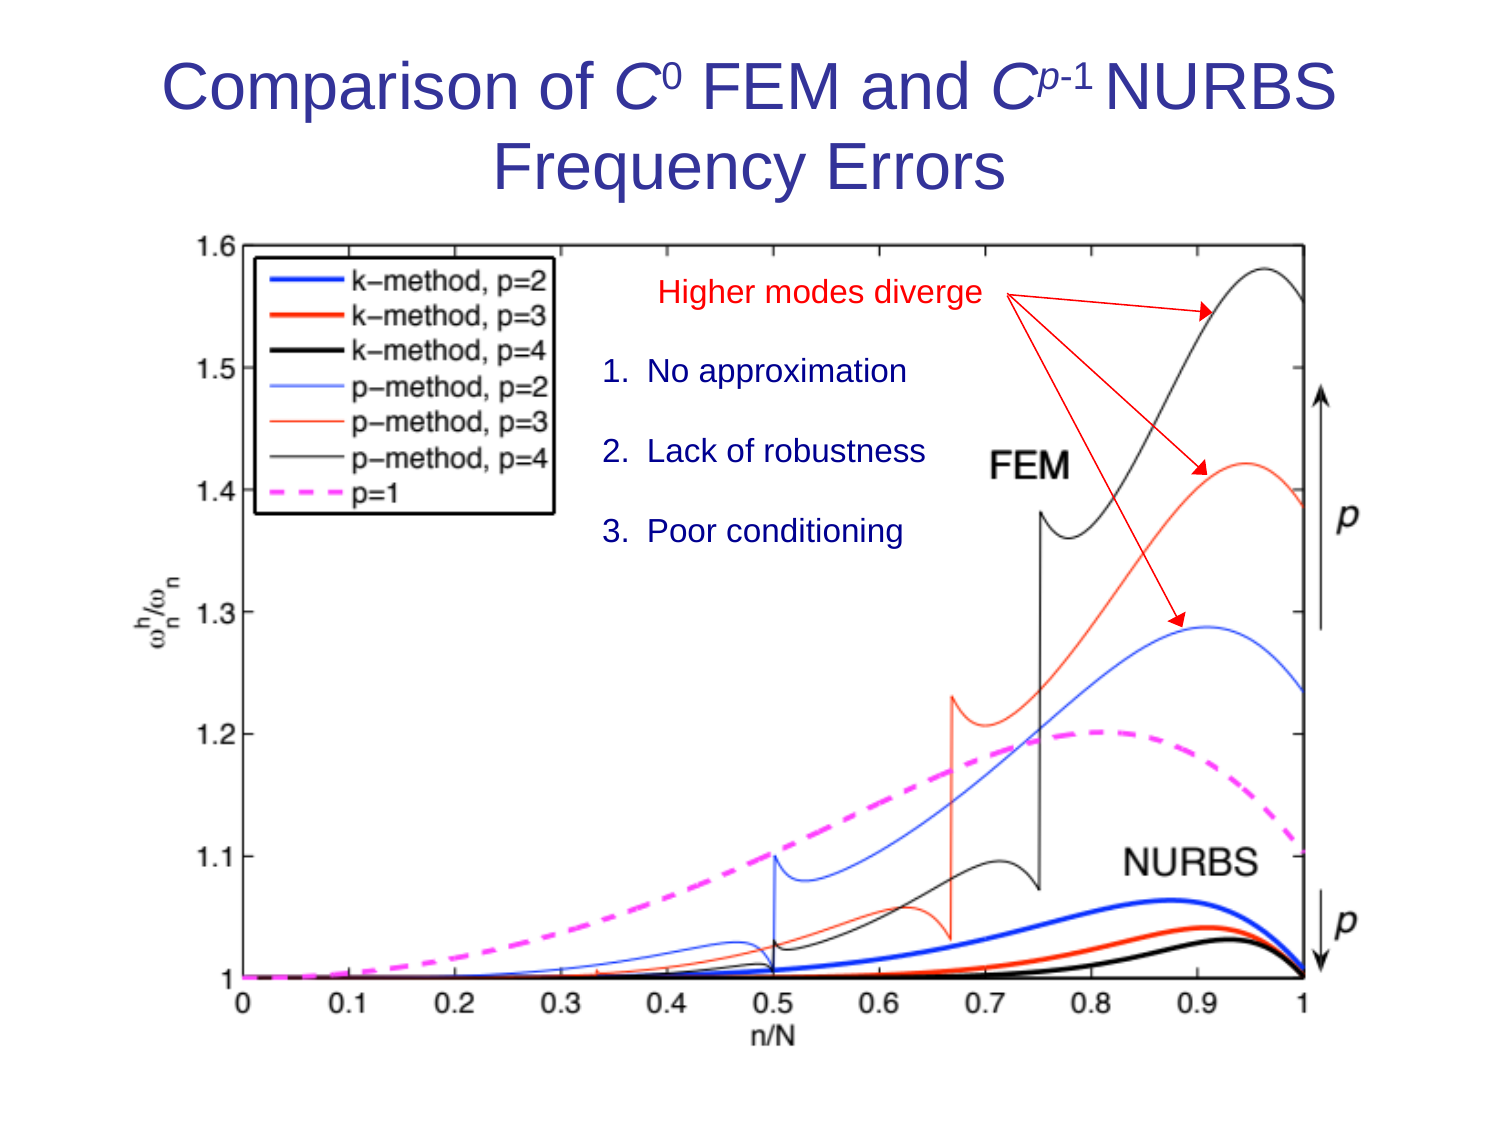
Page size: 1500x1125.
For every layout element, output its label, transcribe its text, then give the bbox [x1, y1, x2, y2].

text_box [1009, 294, 1213, 313]
text_box Comparison of C0 FEM and Cp-1 NURBS Frequency Errors [0, 35, 1500, 211]
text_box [1007, 319, 1208, 372]
picture [62, 174, 1436, 1076]
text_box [928, 373, 1261, 550]
